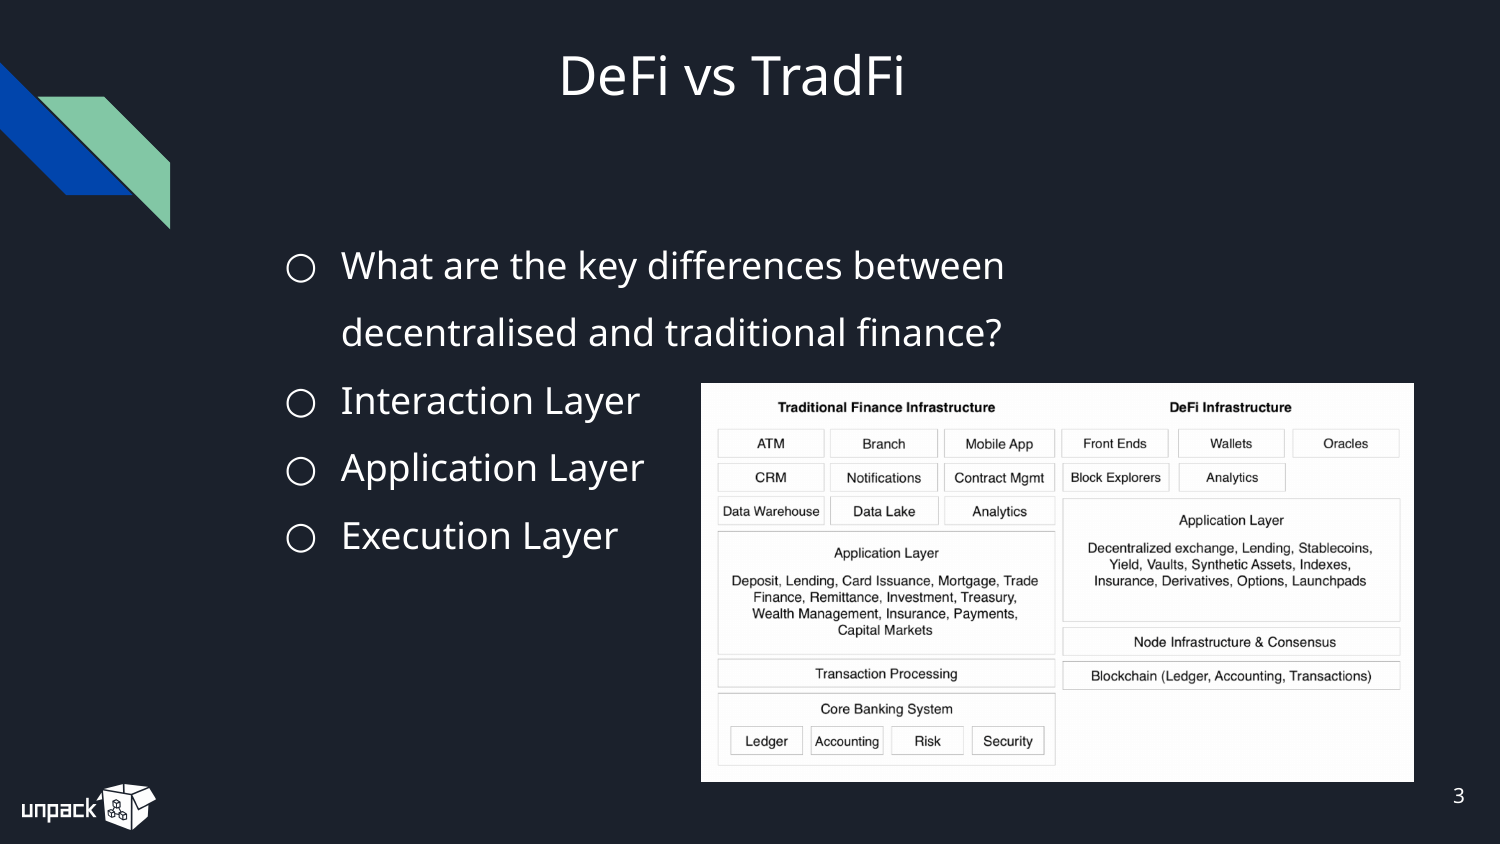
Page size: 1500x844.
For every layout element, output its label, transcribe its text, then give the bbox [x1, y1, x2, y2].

picture [17, 784, 156, 830]
picture [700, 382, 1414, 782]
title DeFi vs TradFi [48, 26, 1431, 117]
title What are the key differences between decentralised and traditional finance? Interaction Layer Application Layer Execution Layer [175, 116, 1248, 660]
slide_number ‹#› [1389, 764, 1480, 830]
